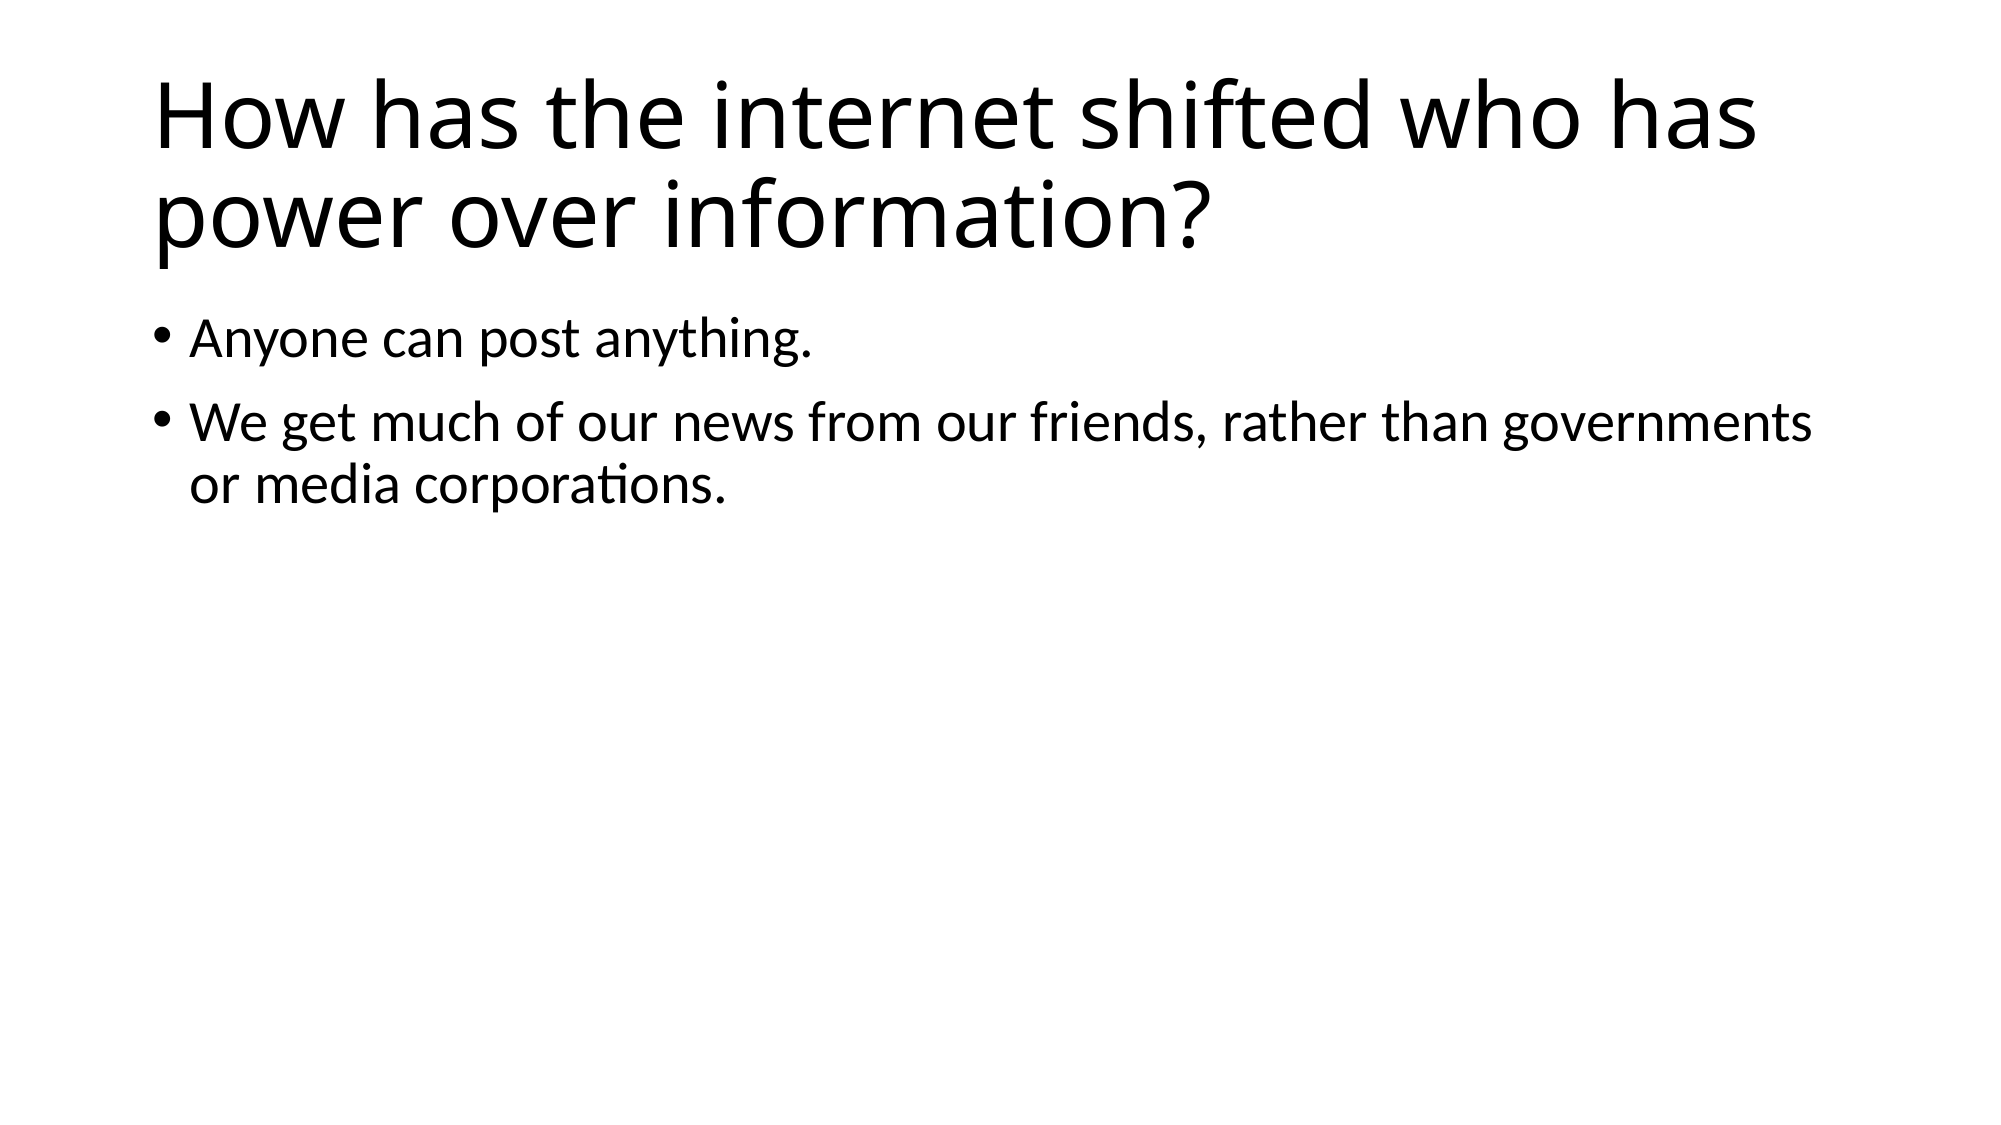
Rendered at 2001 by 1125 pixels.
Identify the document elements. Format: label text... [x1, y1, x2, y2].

title How has the internet shifted who has power over information? [137, 59, 1863, 278]
list Anyone can post anything. We get much of our news from our friends, rather than governments or media corporations. [137, 299, 1863, 1014]
